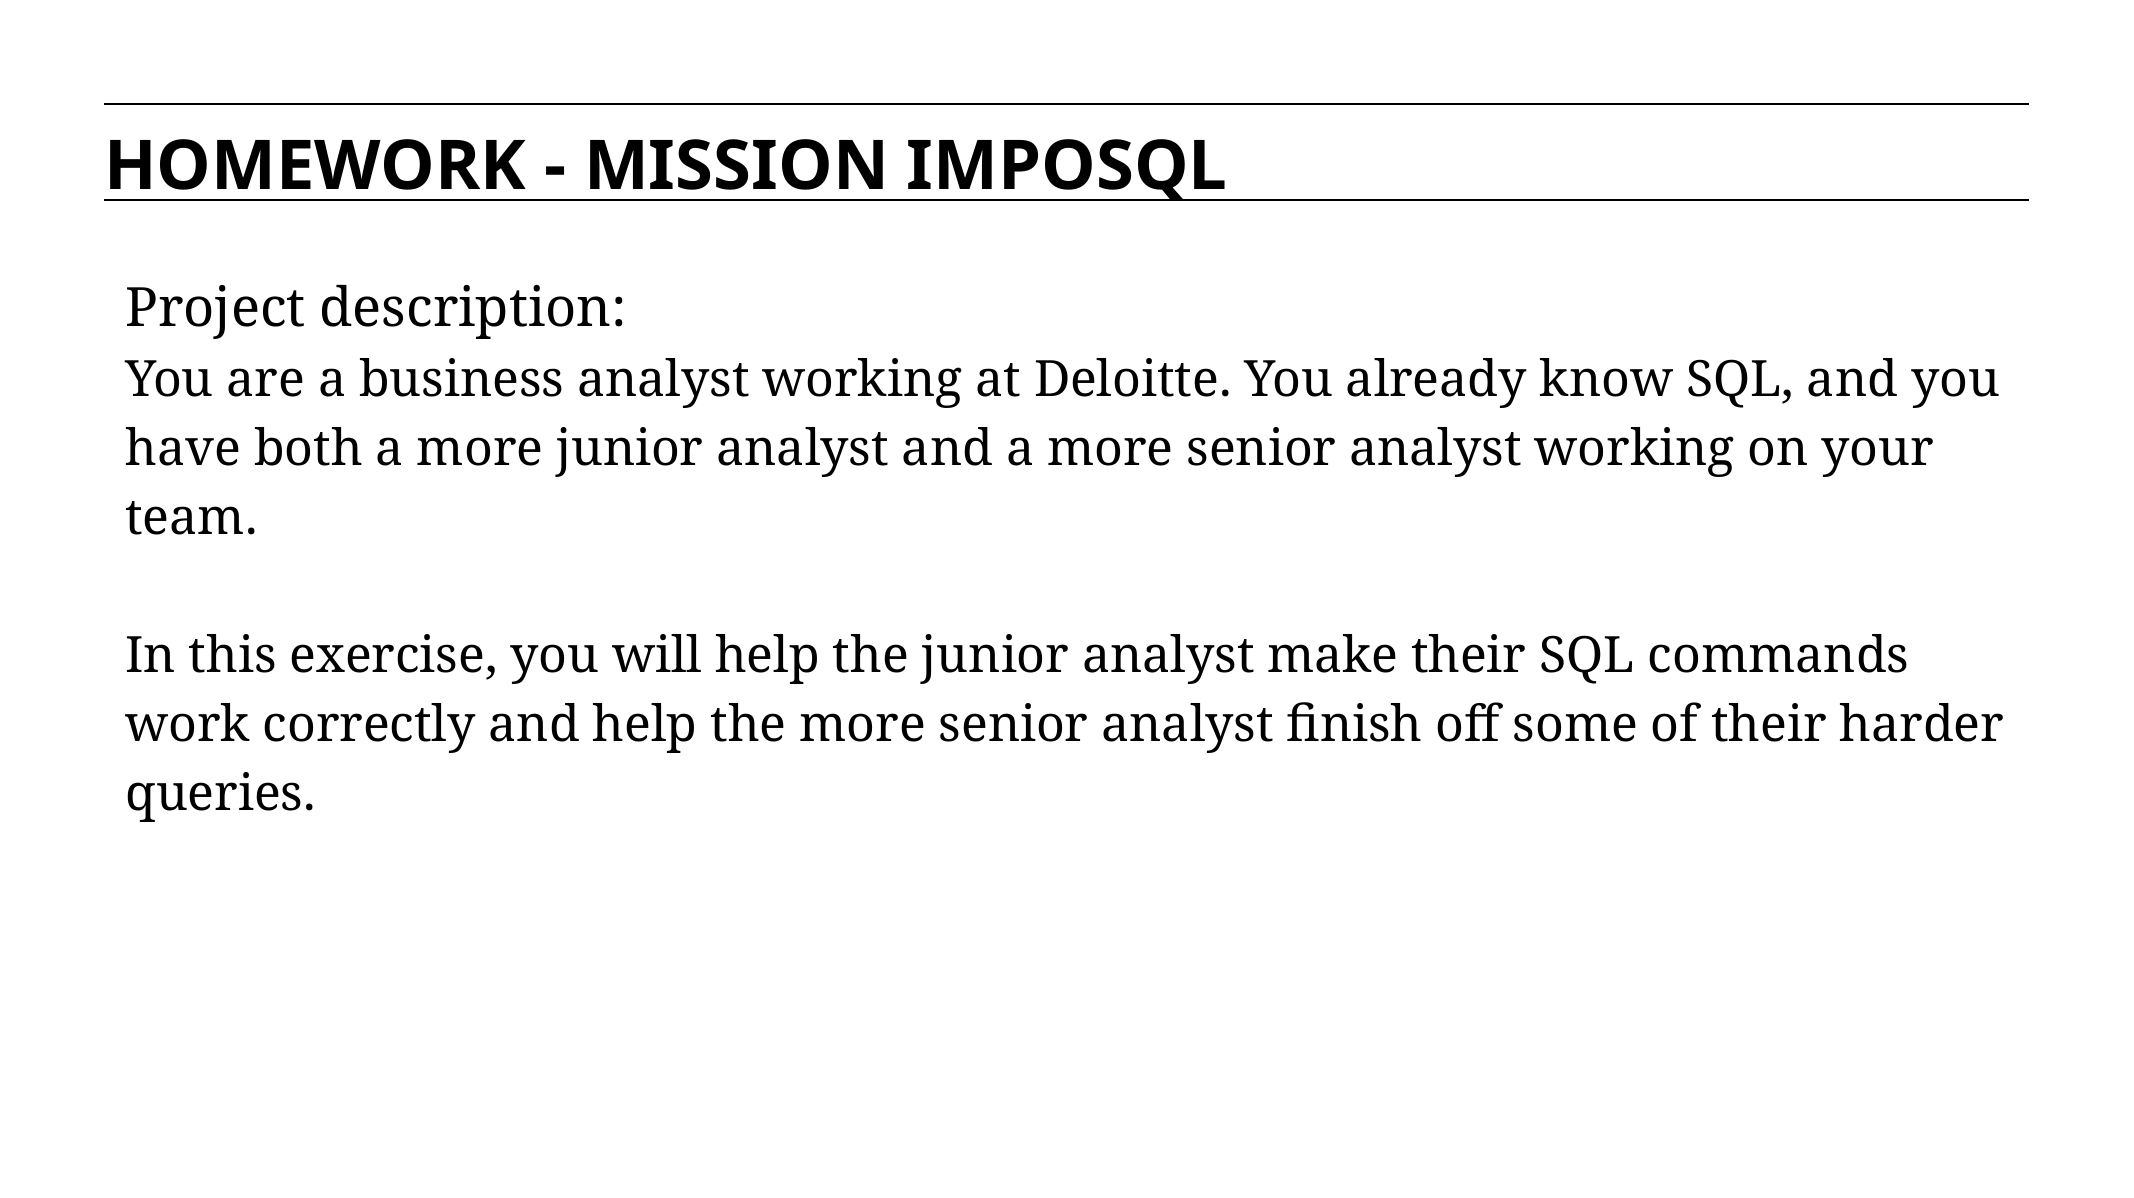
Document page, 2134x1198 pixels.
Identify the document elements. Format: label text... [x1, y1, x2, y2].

list Project description: You are a business analyst working at Deloitte. You already know SQL, and you have both a more junior analyst and a more senior analyst working on your team. In this exercise, you will help the junior analyst make their SQL commands work correctly and help the more senior analyst finish off some of their harder queries. [104, 218, 2027, 1104]
text_box HOMEWORK - MISSION IMPOSQL [104, 120, 1860, 192]
